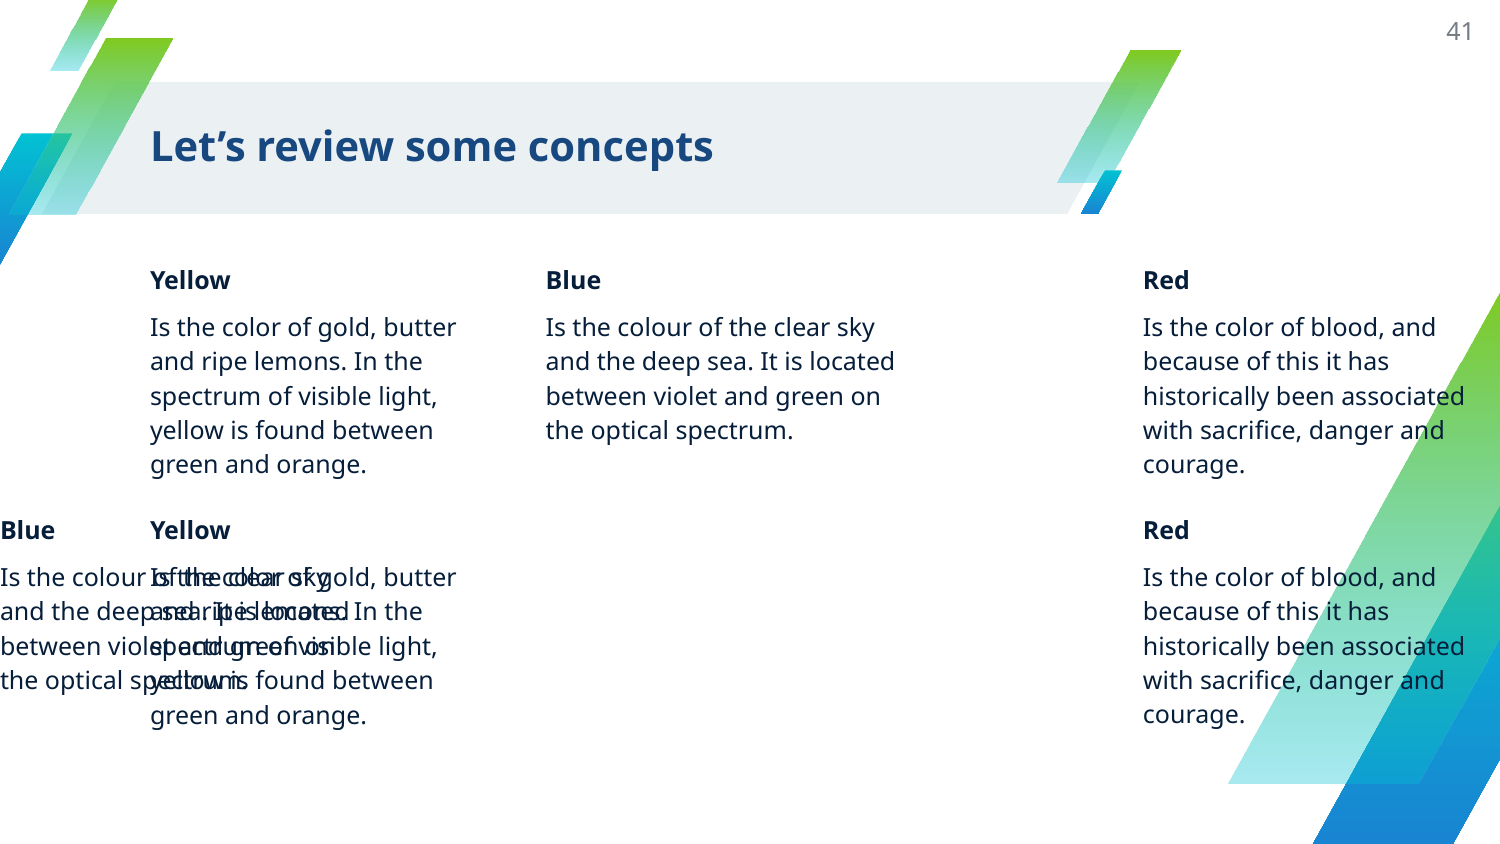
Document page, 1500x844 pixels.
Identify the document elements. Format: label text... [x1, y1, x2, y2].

title Let’s review some concepts [150, 81, 1139, 215]
slide_number 41 [1403, 0, 1475, 65]
list Blue Is the colour of the clear sky and the deep sea. It is located between violet and green on the optical spectrum. [0, 509, 357, 771]
list Red Is the color of blood, and because of this it has historically been associated with sacrifice, danger and courage. [1142, 259, 1500, 509]
list Yellow Is the color of gold, butter and ripe lemons. In the spectrum of visible light, yellow is found between green and orange. [150, 259, 508, 509]
list Red Is the color of blood, and because of this it has historically been associated with sacrifice, danger and courage. [1142, 509, 1500, 771]
list Yellow Is the color of gold, butter and ripe lemons. In the spectrum of visible light, yellow is found between green and orange. [357, 509, 508, 771]
list Blue Is the colour of the clear sky and the deep sea. It is located between violet and green on the optical spectrum. [545, 259, 903, 521]
